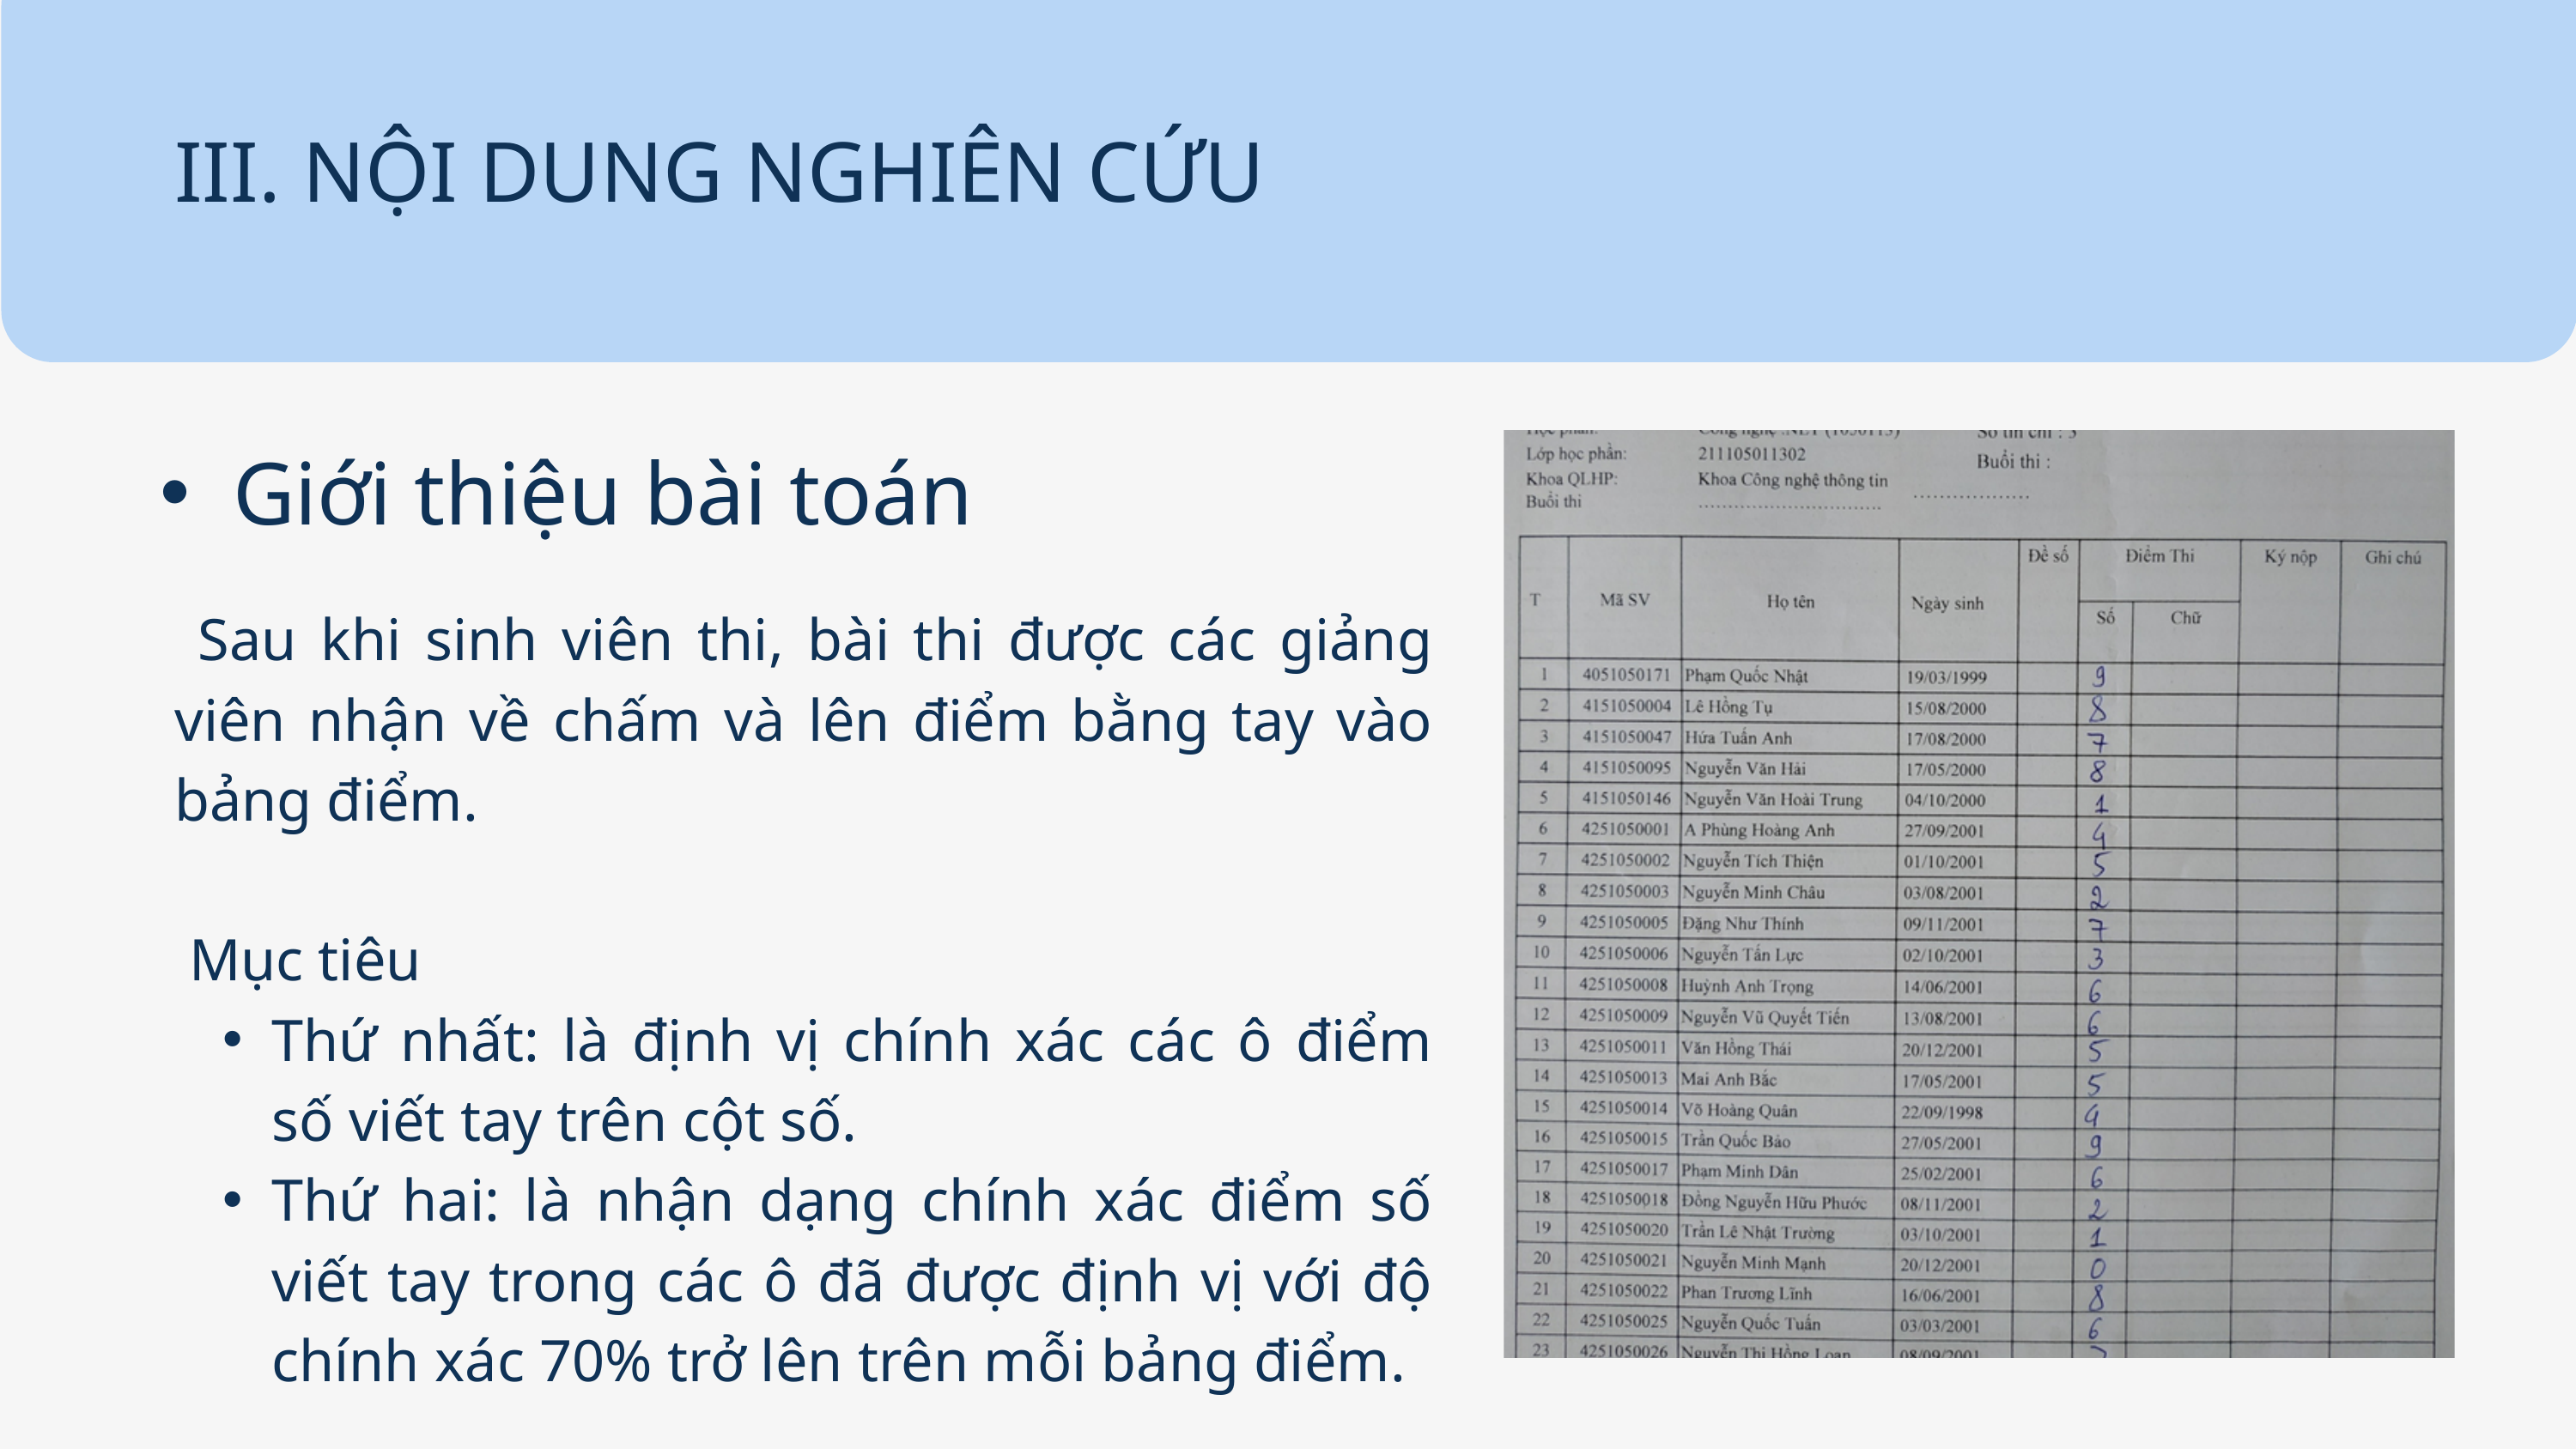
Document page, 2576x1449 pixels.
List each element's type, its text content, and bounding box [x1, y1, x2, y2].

picture [1504, 430, 2455, 1358]
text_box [1, 0, 2576, 363]
text_box Giới thiệu bài toán [87, 430, 1388, 543]
text_box Sau khi sinh viên thi, bài thi được các giảng viên nhận về chấm và lên điểm bằng tay vào bảng điểm. Mục tiêu Thứ nhất: là định vị chính xác các ô điểm số viết tay trên cột số. Thứ hai: là nhận dạng chính xác điểm số viết tay trong các ô đã được định vị với độ chính xác 70% trở lên trên mỗi bảng điểm. [174, 591, 1434, 1393]
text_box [173, 112, 1507, 330]
